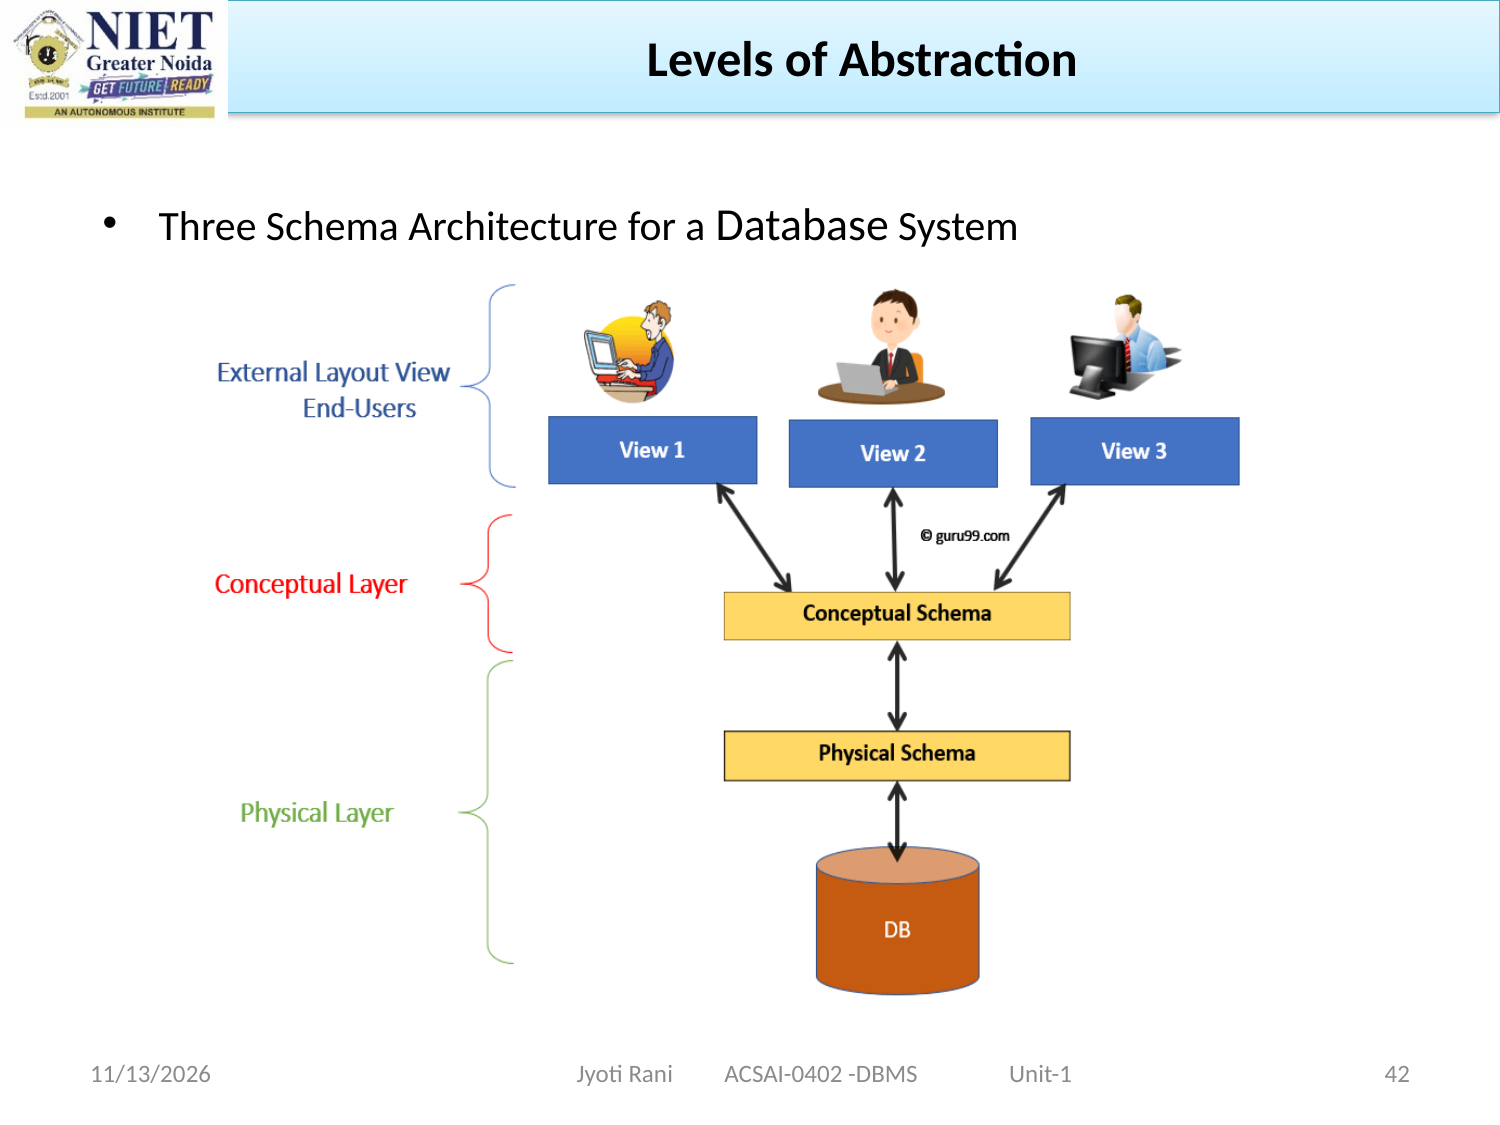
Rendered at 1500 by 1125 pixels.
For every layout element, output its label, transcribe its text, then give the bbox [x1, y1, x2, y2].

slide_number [75, 1042, 412, 1103]
footer Jyoti Rani ACSAI-0402 -DBMS Unit-1 [412, 1042, 1074, 1103]
picture [0, 0, 228, 130]
slide_number 42 [1074, 1042, 1425, 1103]
picture [194, 266, 1257, 1001]
text_box Levels of Abstraction [229, 0, 1500, 113]
list Three Schema Architecture for a Database System [87, 187, 1438, 275]
